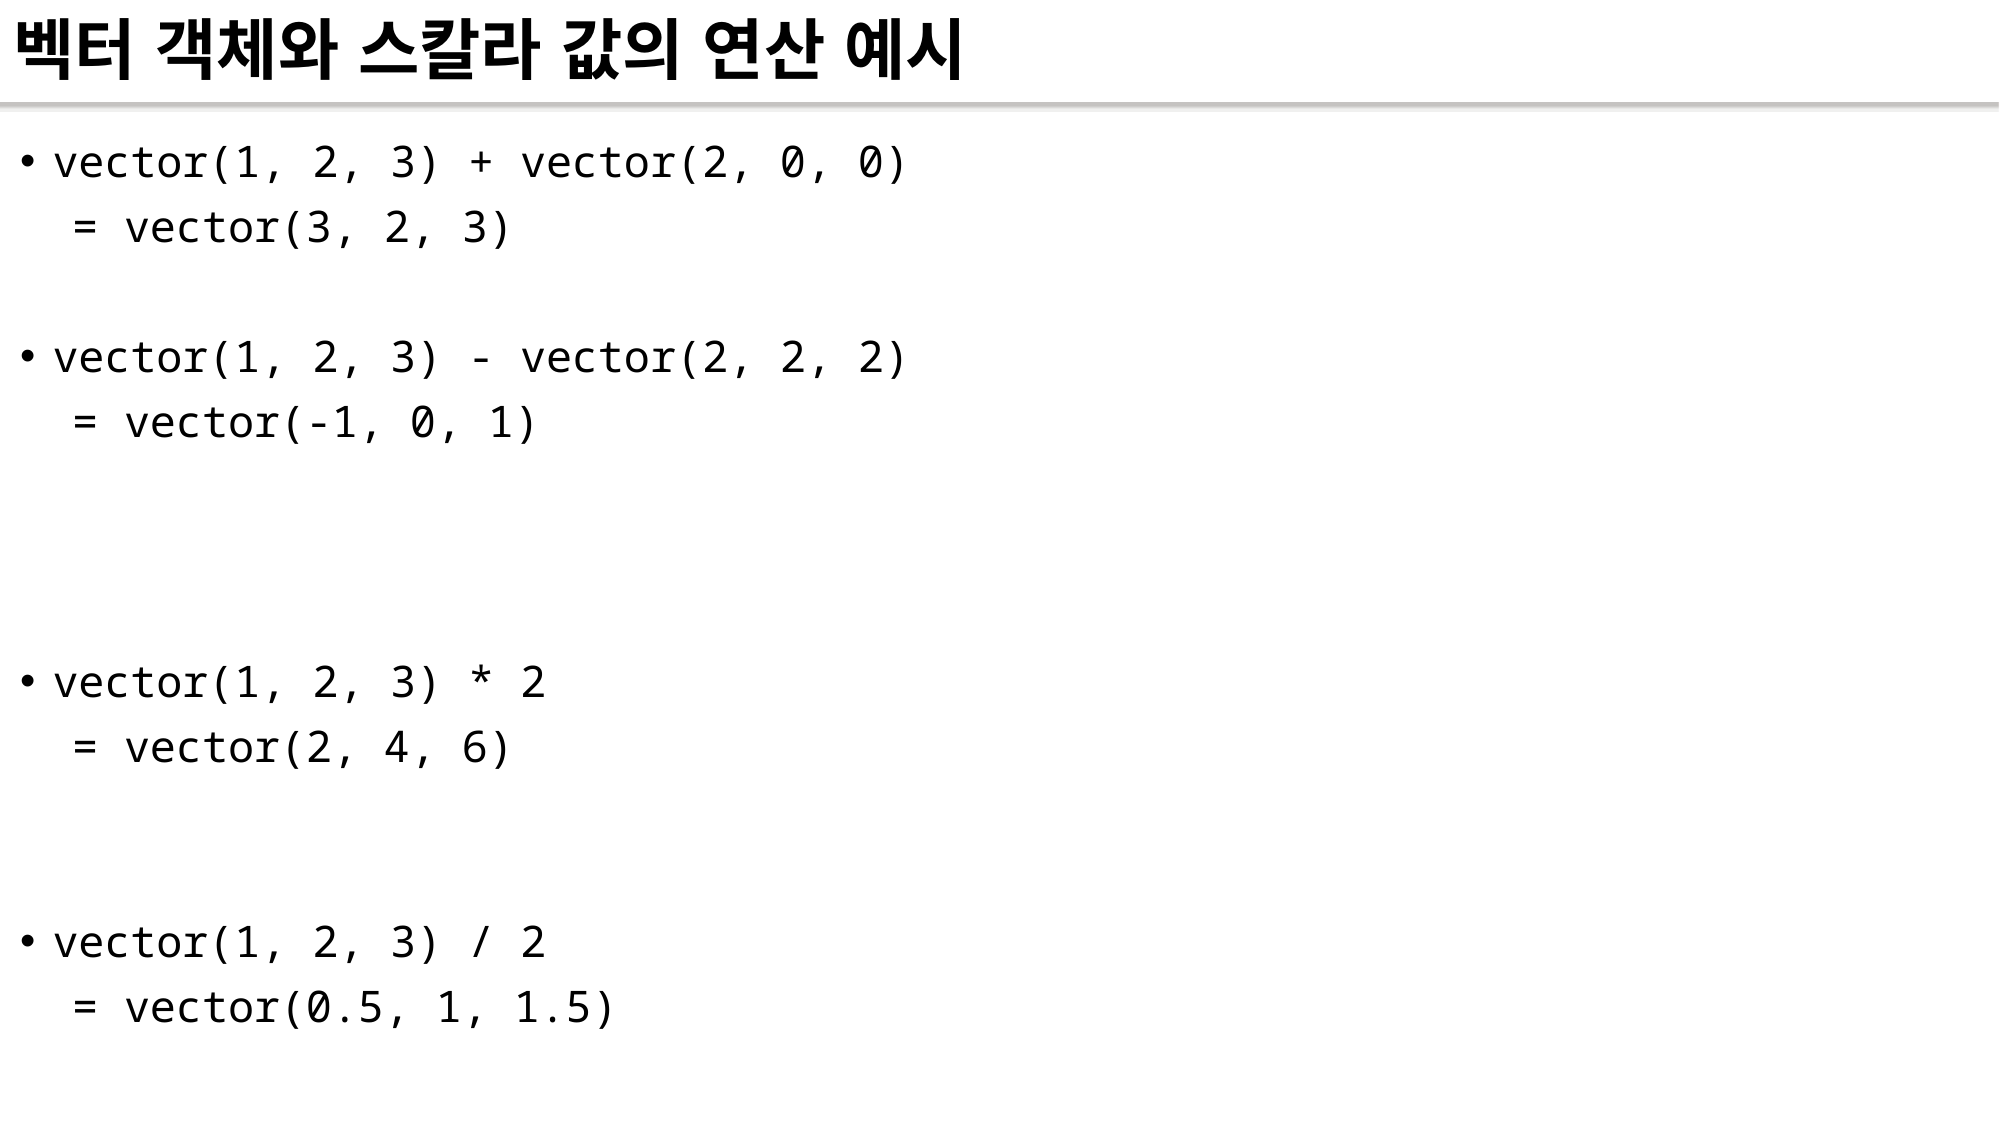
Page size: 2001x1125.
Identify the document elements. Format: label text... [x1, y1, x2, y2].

list vector(1, 2, 3) + vector(2, 0, 0) = vector(3, 2, 3) vector(1, 2, 3) - vector(2, 2, 2) = vector(-1, 0, 1) vector(1, 2, 3) * 2 = vector(2, 4, 6) vector(1, 2, 3) / 2 = vector(0.5, 1, 1.5) [14, 133, 927, 1093]
picture [0, 102, 2000, 112]
title 벡터 객체와 스칼라 값의 연산 예시 [0, 6, 2000, 99]
